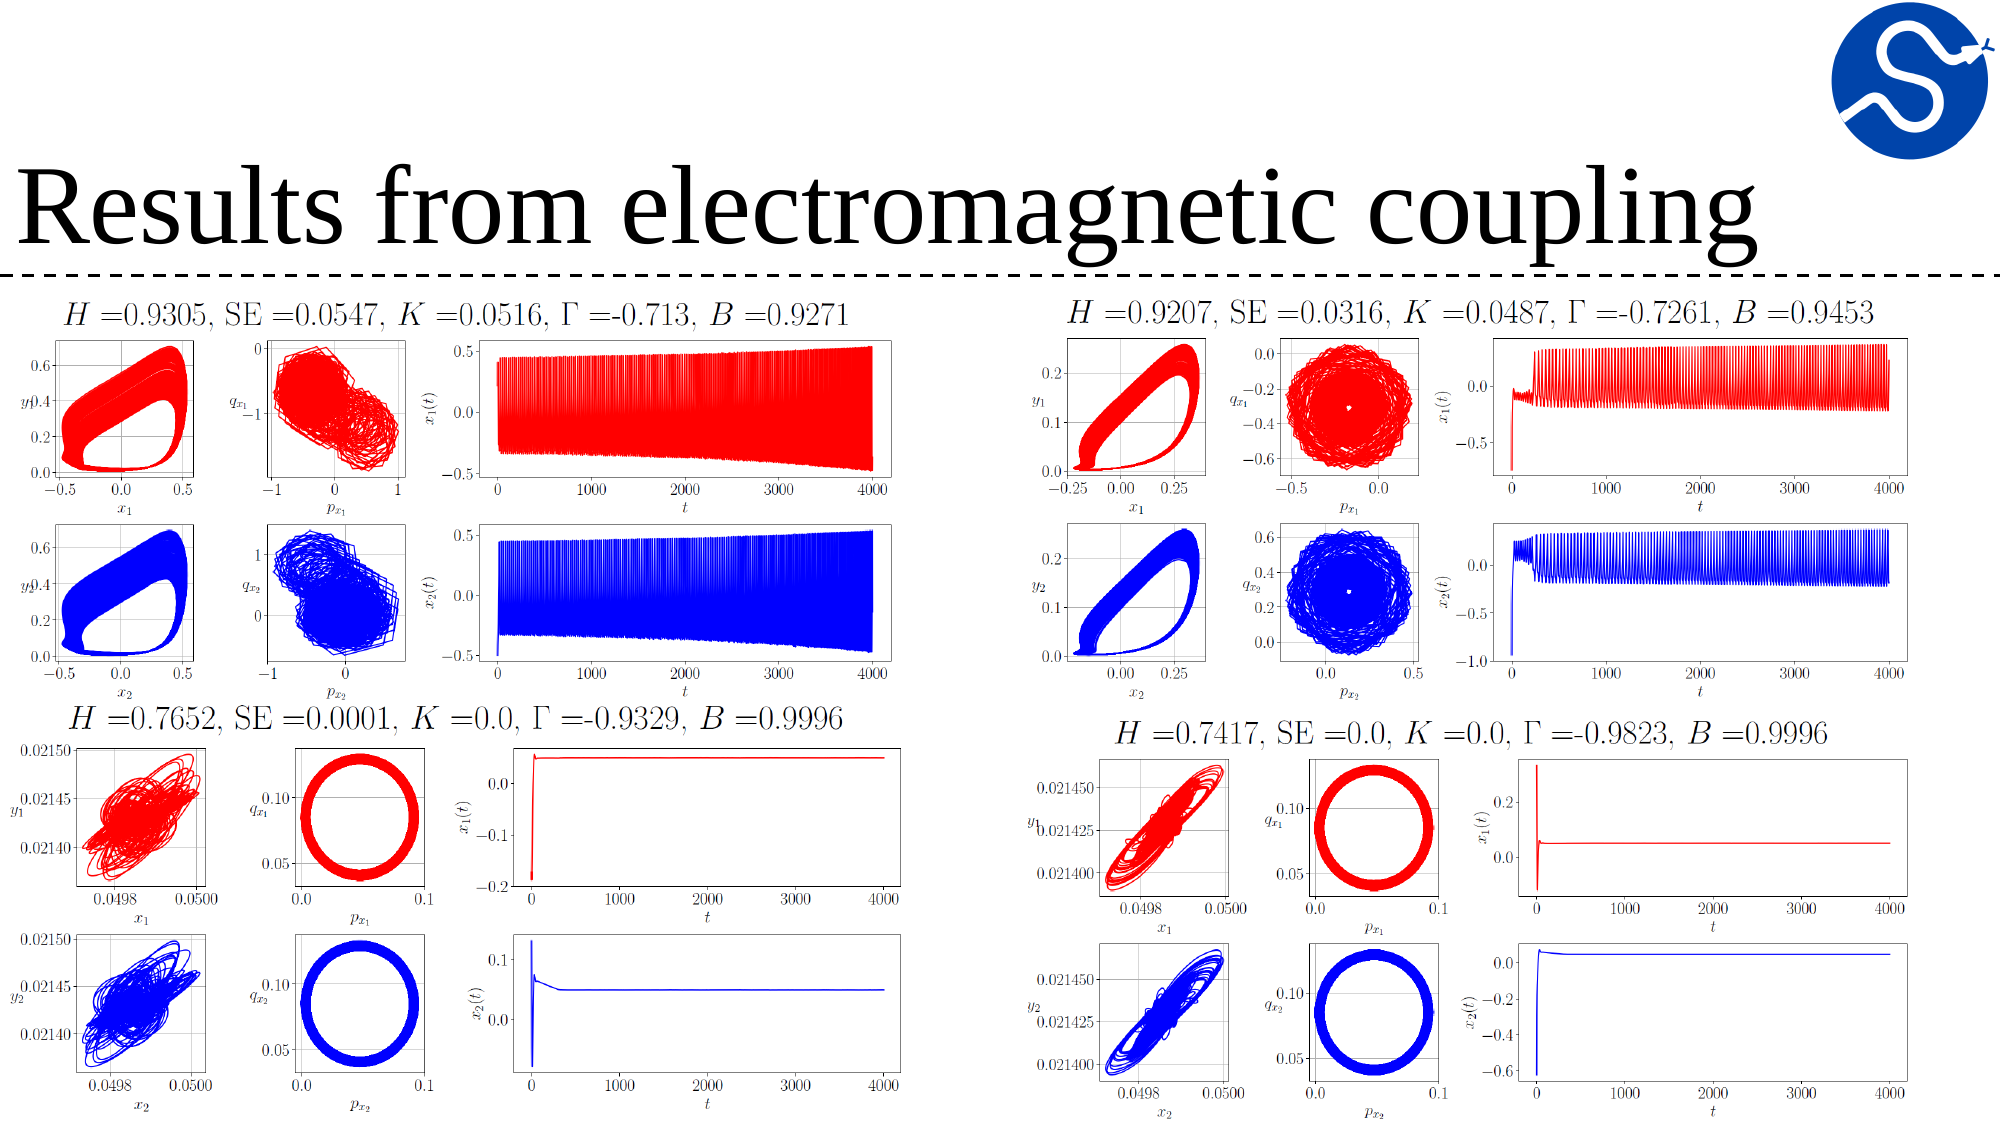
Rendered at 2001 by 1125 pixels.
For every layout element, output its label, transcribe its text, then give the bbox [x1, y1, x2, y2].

picture [1027, 715, 1910, 1119]
picture [1829, 0, 2000, 165]
picture [8, 297, 904, 1120]
picture [1032, 297, 1910, 701]
title Results from electromagnetic coupling [0, 82, 2000, 274]
